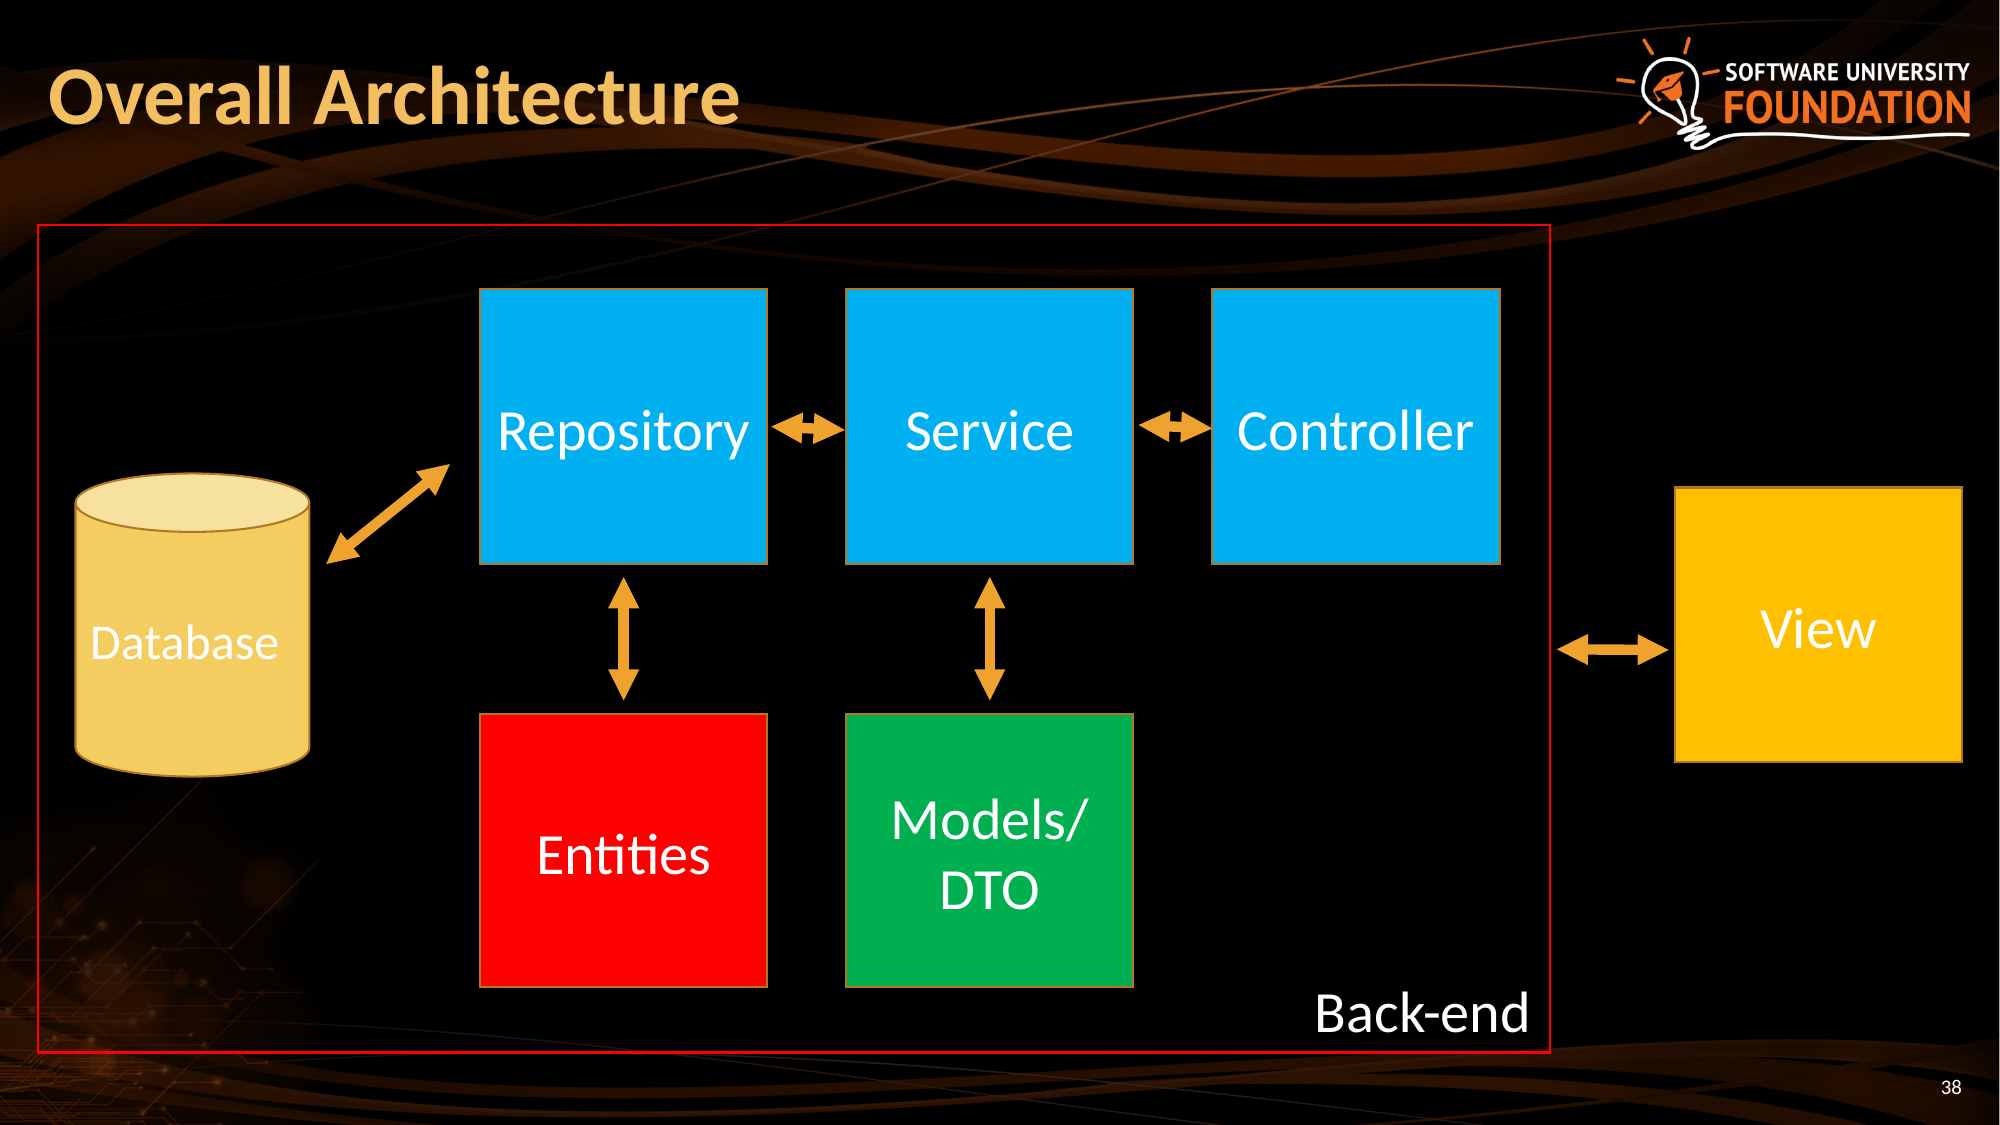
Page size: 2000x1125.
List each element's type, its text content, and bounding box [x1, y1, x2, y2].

text_box View [1674, 486, 1963, 763]
text_box Back-end [1299, 966, 1550, 1052]
title Overall Architecture [30, 6, 1602, 189]
picture [0, 0, 2000, 1125]
text_box Database [74, 472, 311, 778]
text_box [326, 464, 450, 565]
text_box [37, 224, 1551, 1054]
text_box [771, 426, 845, 430]
text_box Models/ DTO [845, 713, 1134, 988]
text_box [1138, 424, 1213, 429]
text_box Entities [479, 713, 768, 988]
text_box Service [845, 288, 1134, 565]
text_box Controller [1211, 288, 1501, 565]
text_box Repository [479, 288, 768, 565]
slide_number 38 [1897, 1070, 1968, 1103]
